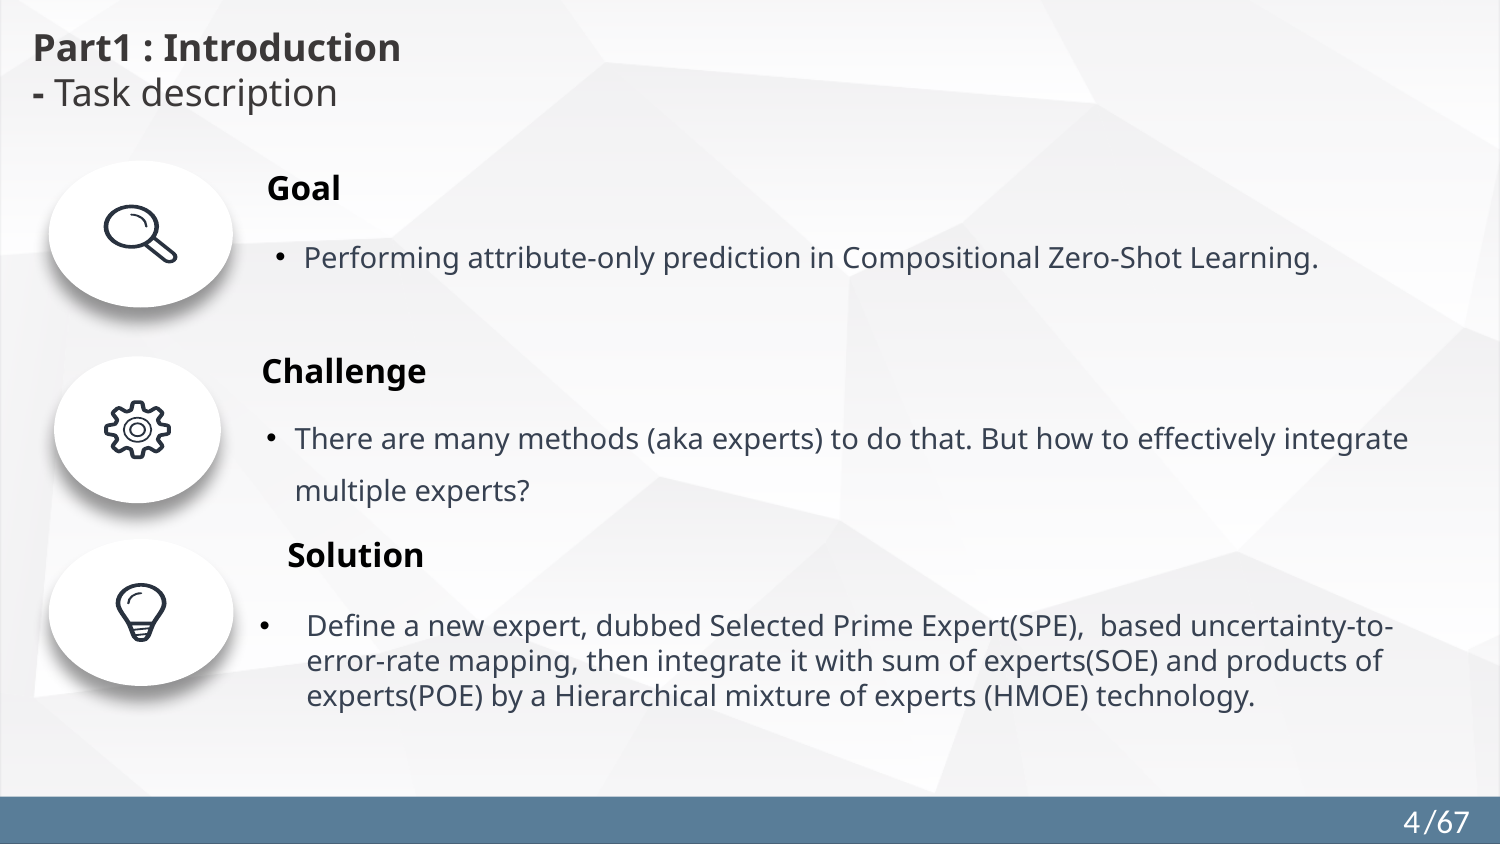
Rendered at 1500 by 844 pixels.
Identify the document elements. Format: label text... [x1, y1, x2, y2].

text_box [48, 159, 1370, 308]
text_box Define a new expert, dubbed Selected Prime Expert(SPE), based uncertainty-to-error-rate mapping, then integrate it with sum of experts(SOE) and products of experts(POE) by a Hierarchical mixture of experts (HMOE) technology. [244, 600, 1486, 720]
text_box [53, 342, 1426, 511]
slide_number 4 [1097, 798, 1435, 844]
picture [0, 0, 1500, 796]
footer /67 [1435, 798, 1498, 844]
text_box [48, 526, 451, 687]
text_box Part1 : Introduction - Task description [17, 16, 418, 121]
